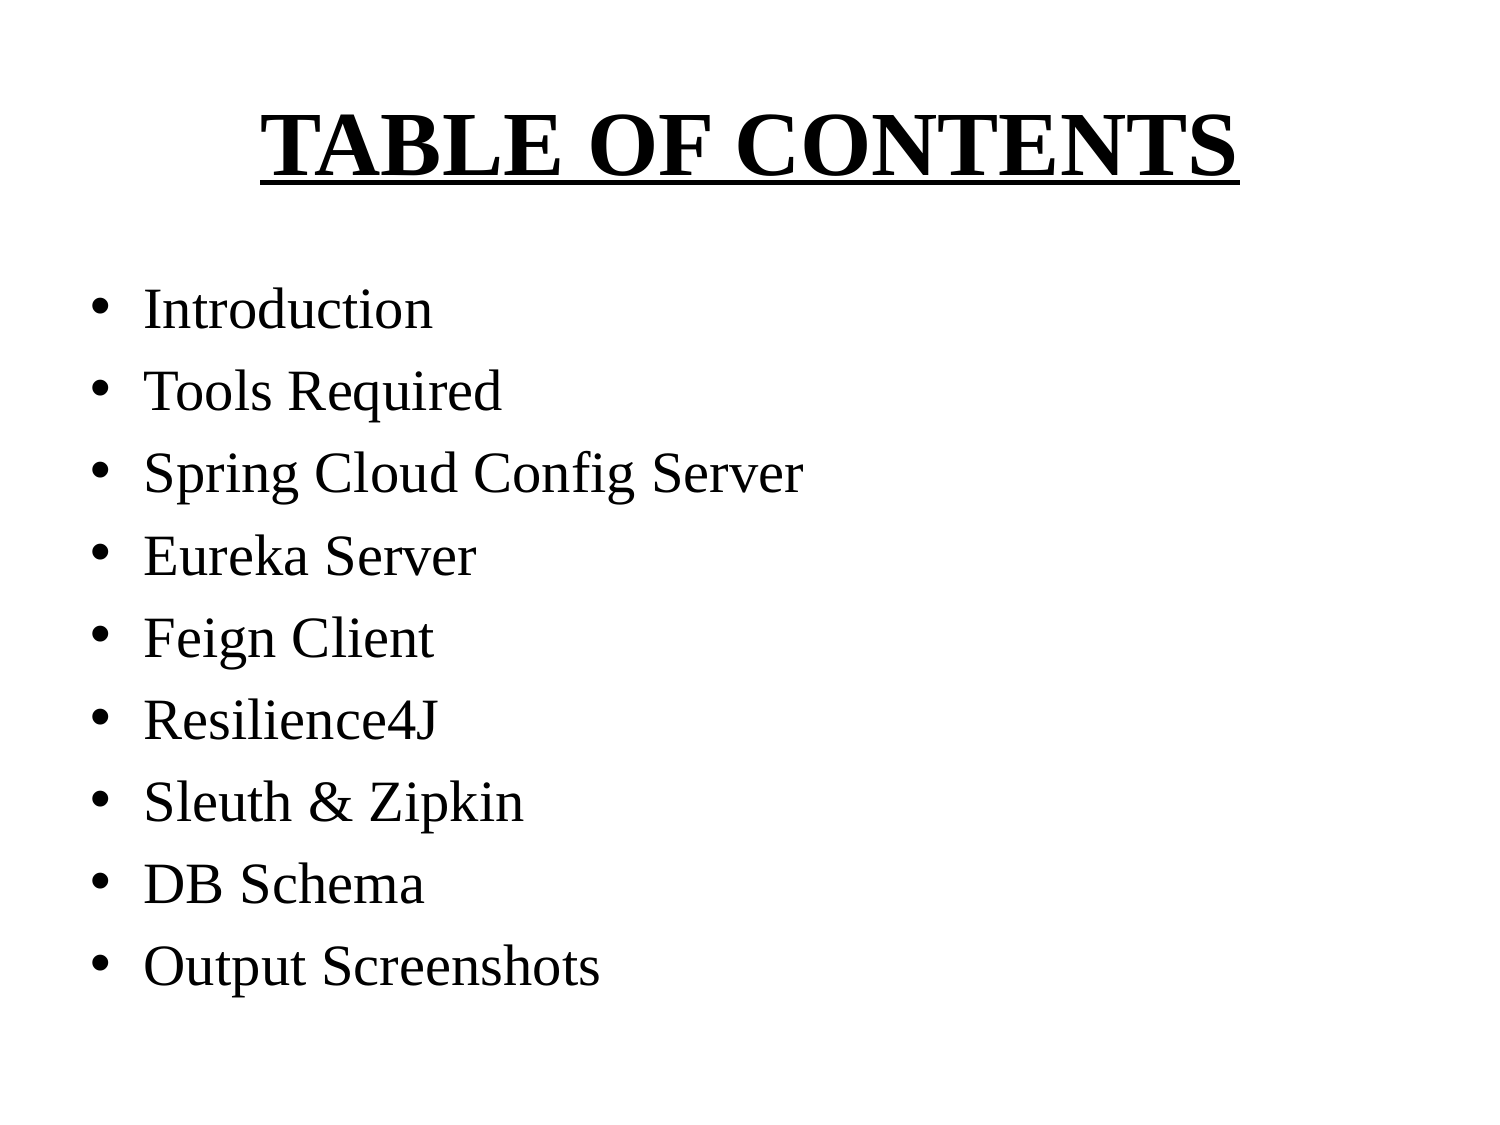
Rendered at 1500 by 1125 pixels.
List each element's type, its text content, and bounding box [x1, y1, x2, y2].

list Introduction Tools Required Spring Cloud Config Server Eureka Server Feign Client Resilience4J Sleuth & Zipkin DB Schema Output Screenshots [75, 262, 1425, 1005]
title TABLE OF CONTENTS [75, 45, 1425, 233]
